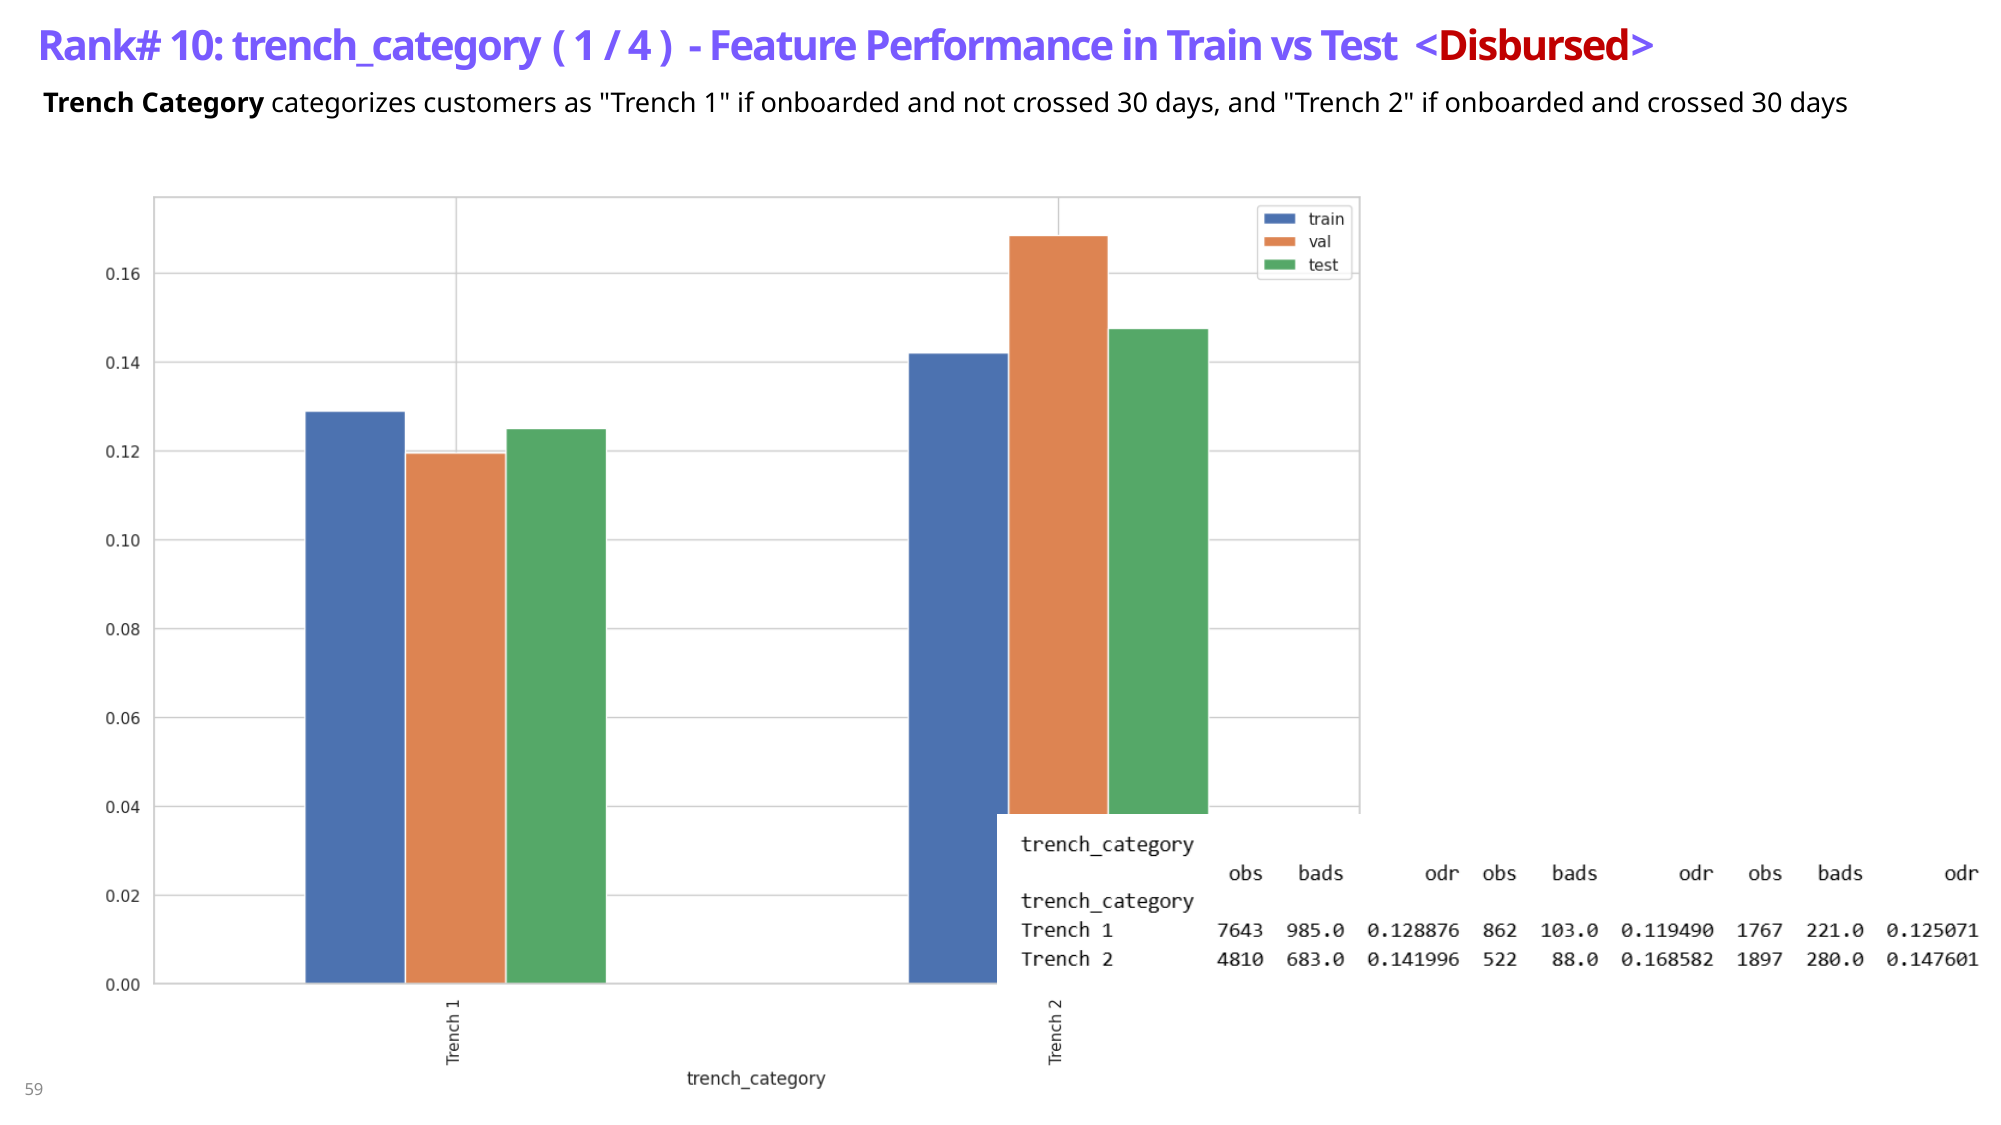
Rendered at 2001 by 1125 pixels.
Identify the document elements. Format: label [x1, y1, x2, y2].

text_box [28, 13, 2000, 126]
slide_number [24, 1079, 463, 1118]
picture [95, 188, 2000, 1099]
